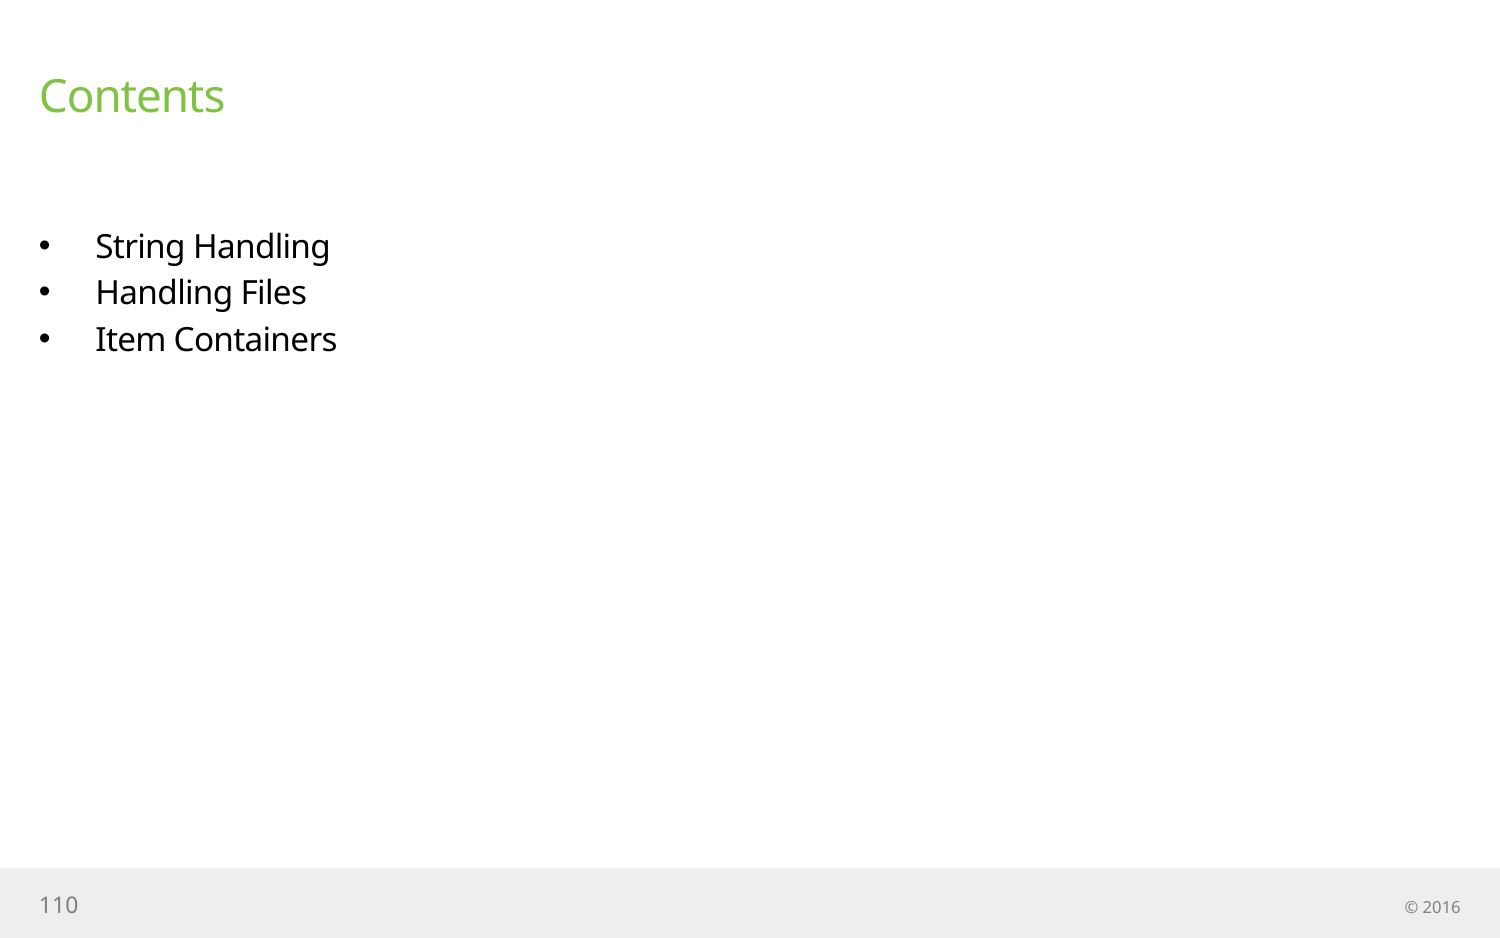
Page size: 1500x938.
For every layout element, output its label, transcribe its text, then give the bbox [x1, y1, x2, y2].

slide_number 110 [39, 892, 410, 921]
title Contents [39, 66, 1052, 195]
list String Handling Handling Files Item Containers [39, 224, 1471, 846]
footer © 2016 [1188, 896, 1461, 917]
